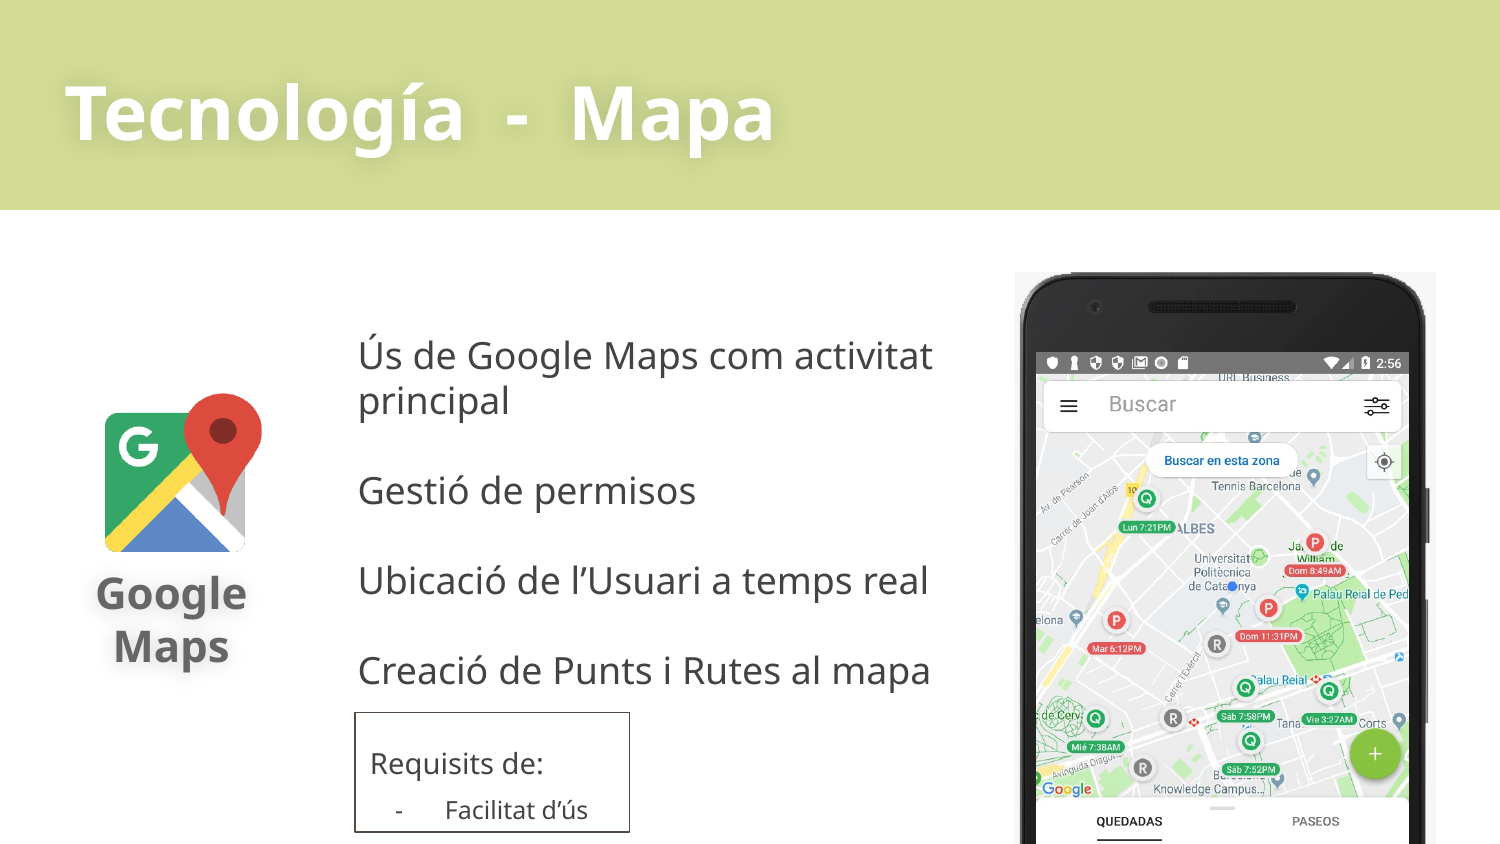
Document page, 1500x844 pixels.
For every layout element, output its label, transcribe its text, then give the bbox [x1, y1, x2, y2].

text_box [0, 0, 1500, 211]
title Tecnología - Mapa [49, 50, 1015, 192]
text_box Ús de Google Maps com activitat principal Gestió de permisos Ubicació de l’Usuari a temps real Creació de Punts i Rutes al mapa [342, 317, 961, 765]
list Google Maps [24, 551, 318, 639]
picture [105, 393, 262, 552]
picture [1014, 272, 1436, 844]
text_box Requisits de: Facilitat d’ús [355, 712, 630, 833]
